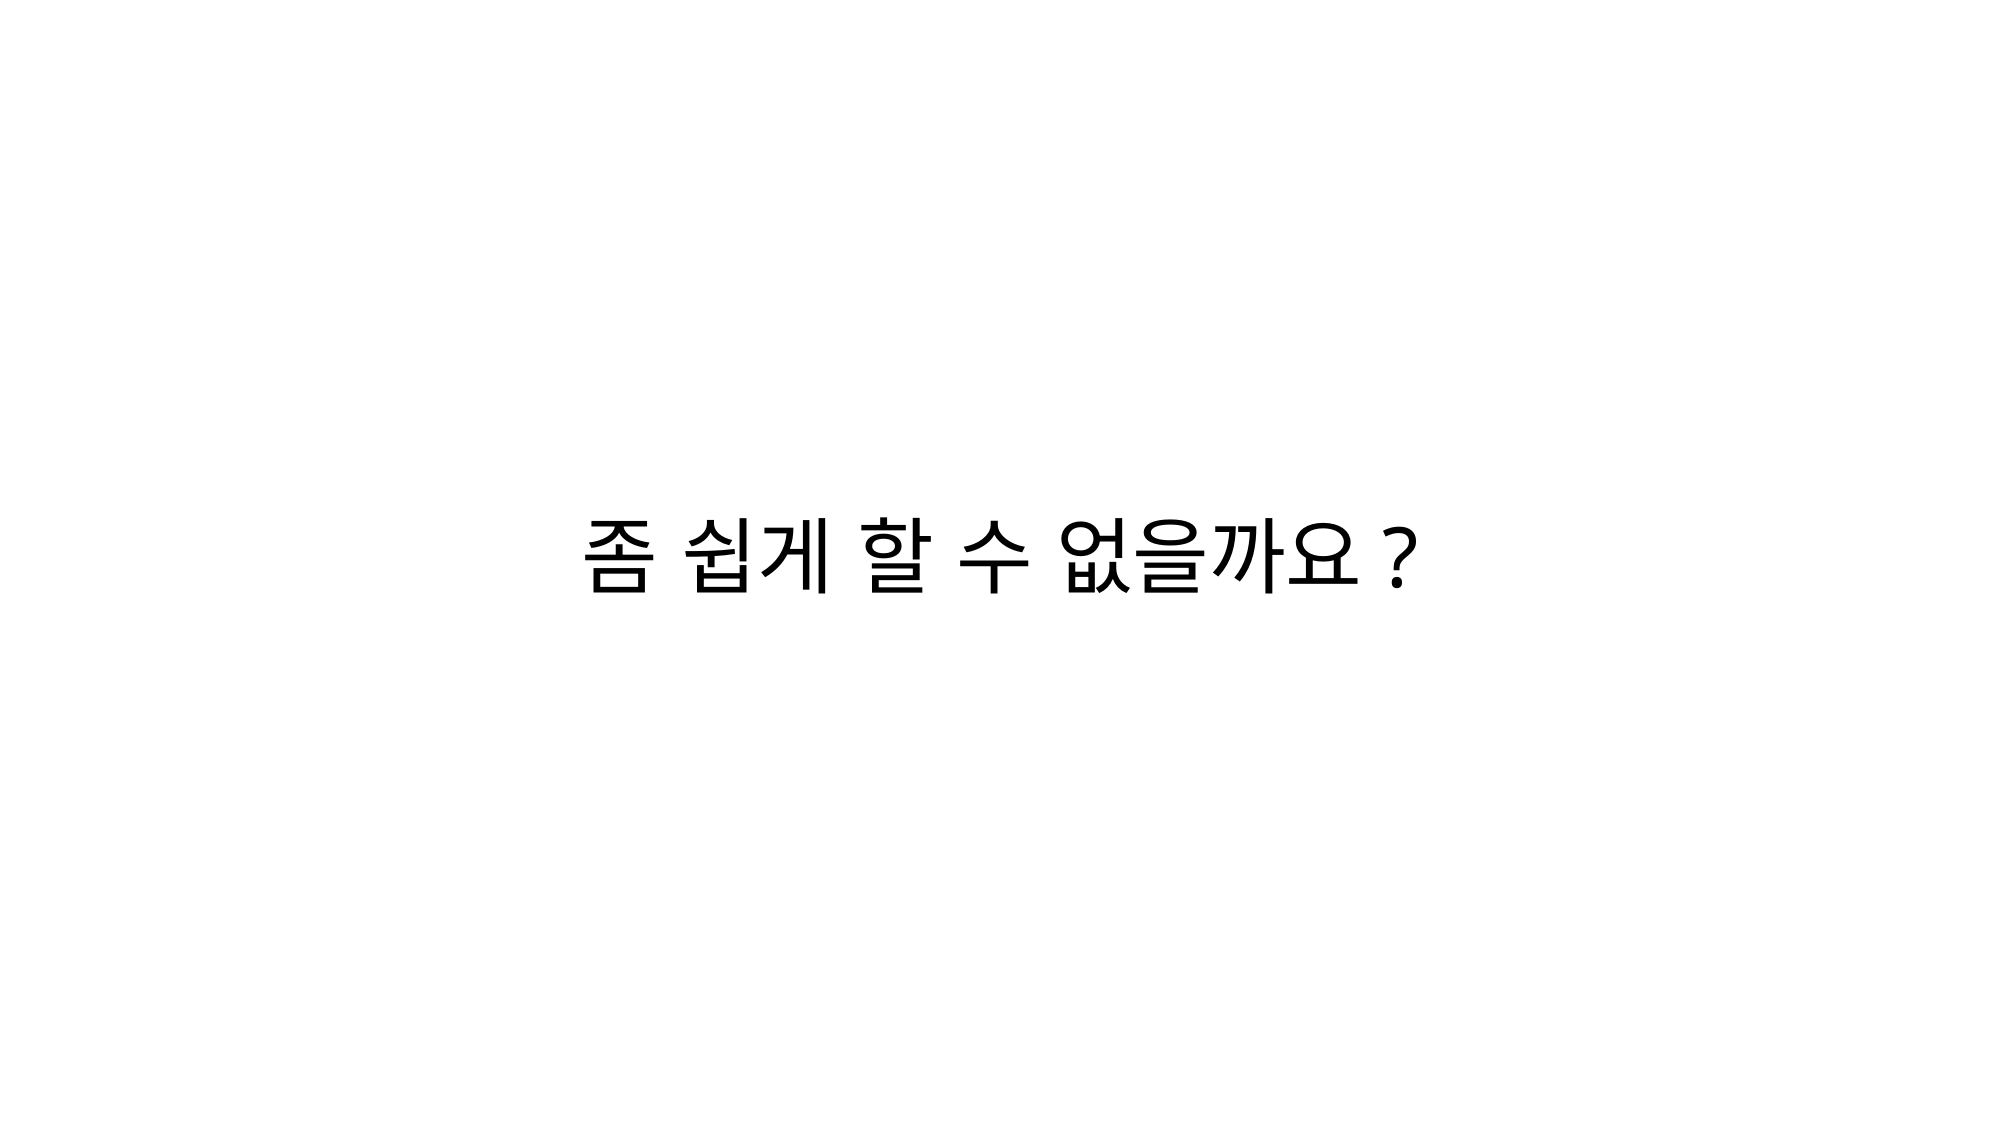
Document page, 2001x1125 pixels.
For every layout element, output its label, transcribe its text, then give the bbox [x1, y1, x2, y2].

text_box 좀 쉽게 할 수 없을까요? [566, 496, 1434, 612]
